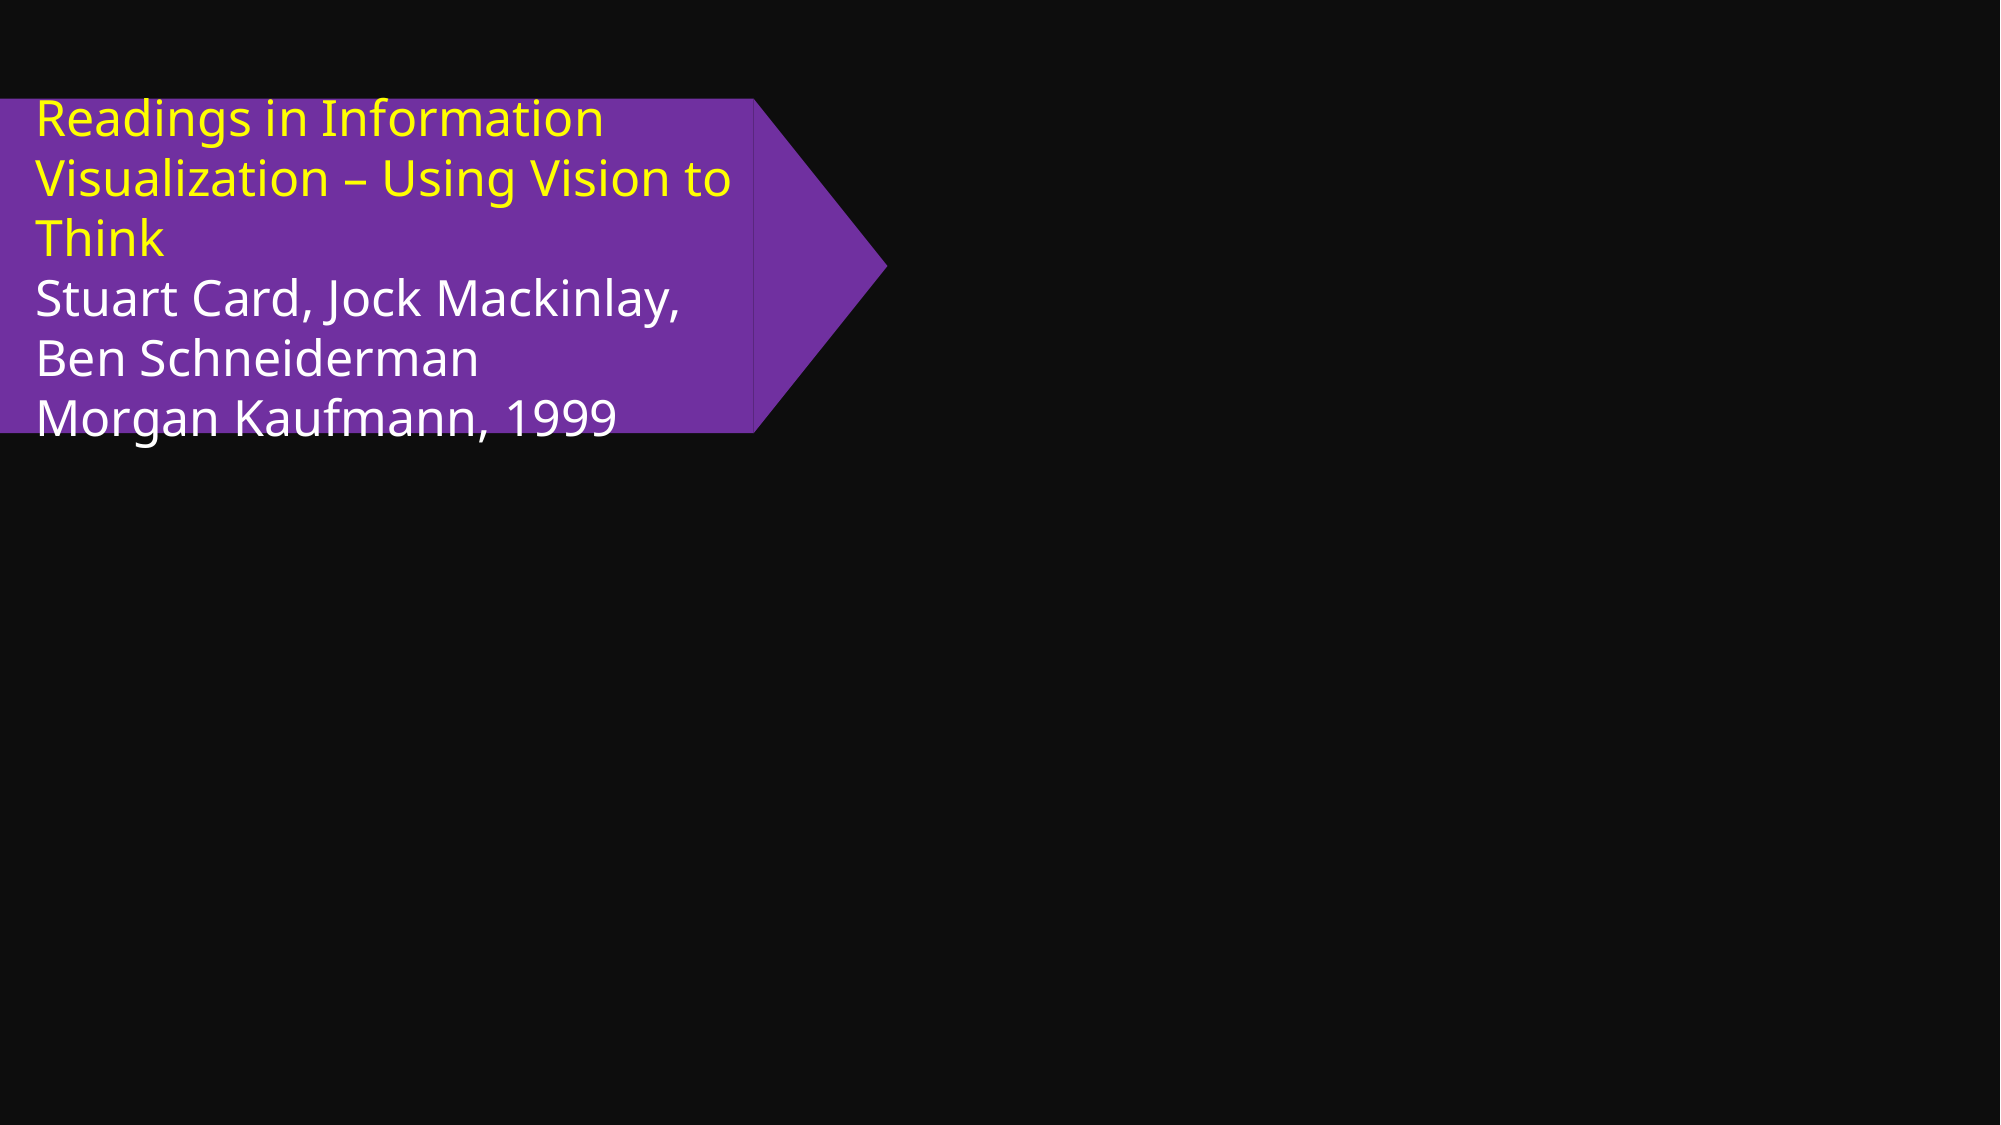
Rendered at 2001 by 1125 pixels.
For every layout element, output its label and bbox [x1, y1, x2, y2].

text_box [0, 98, 888, 434]
